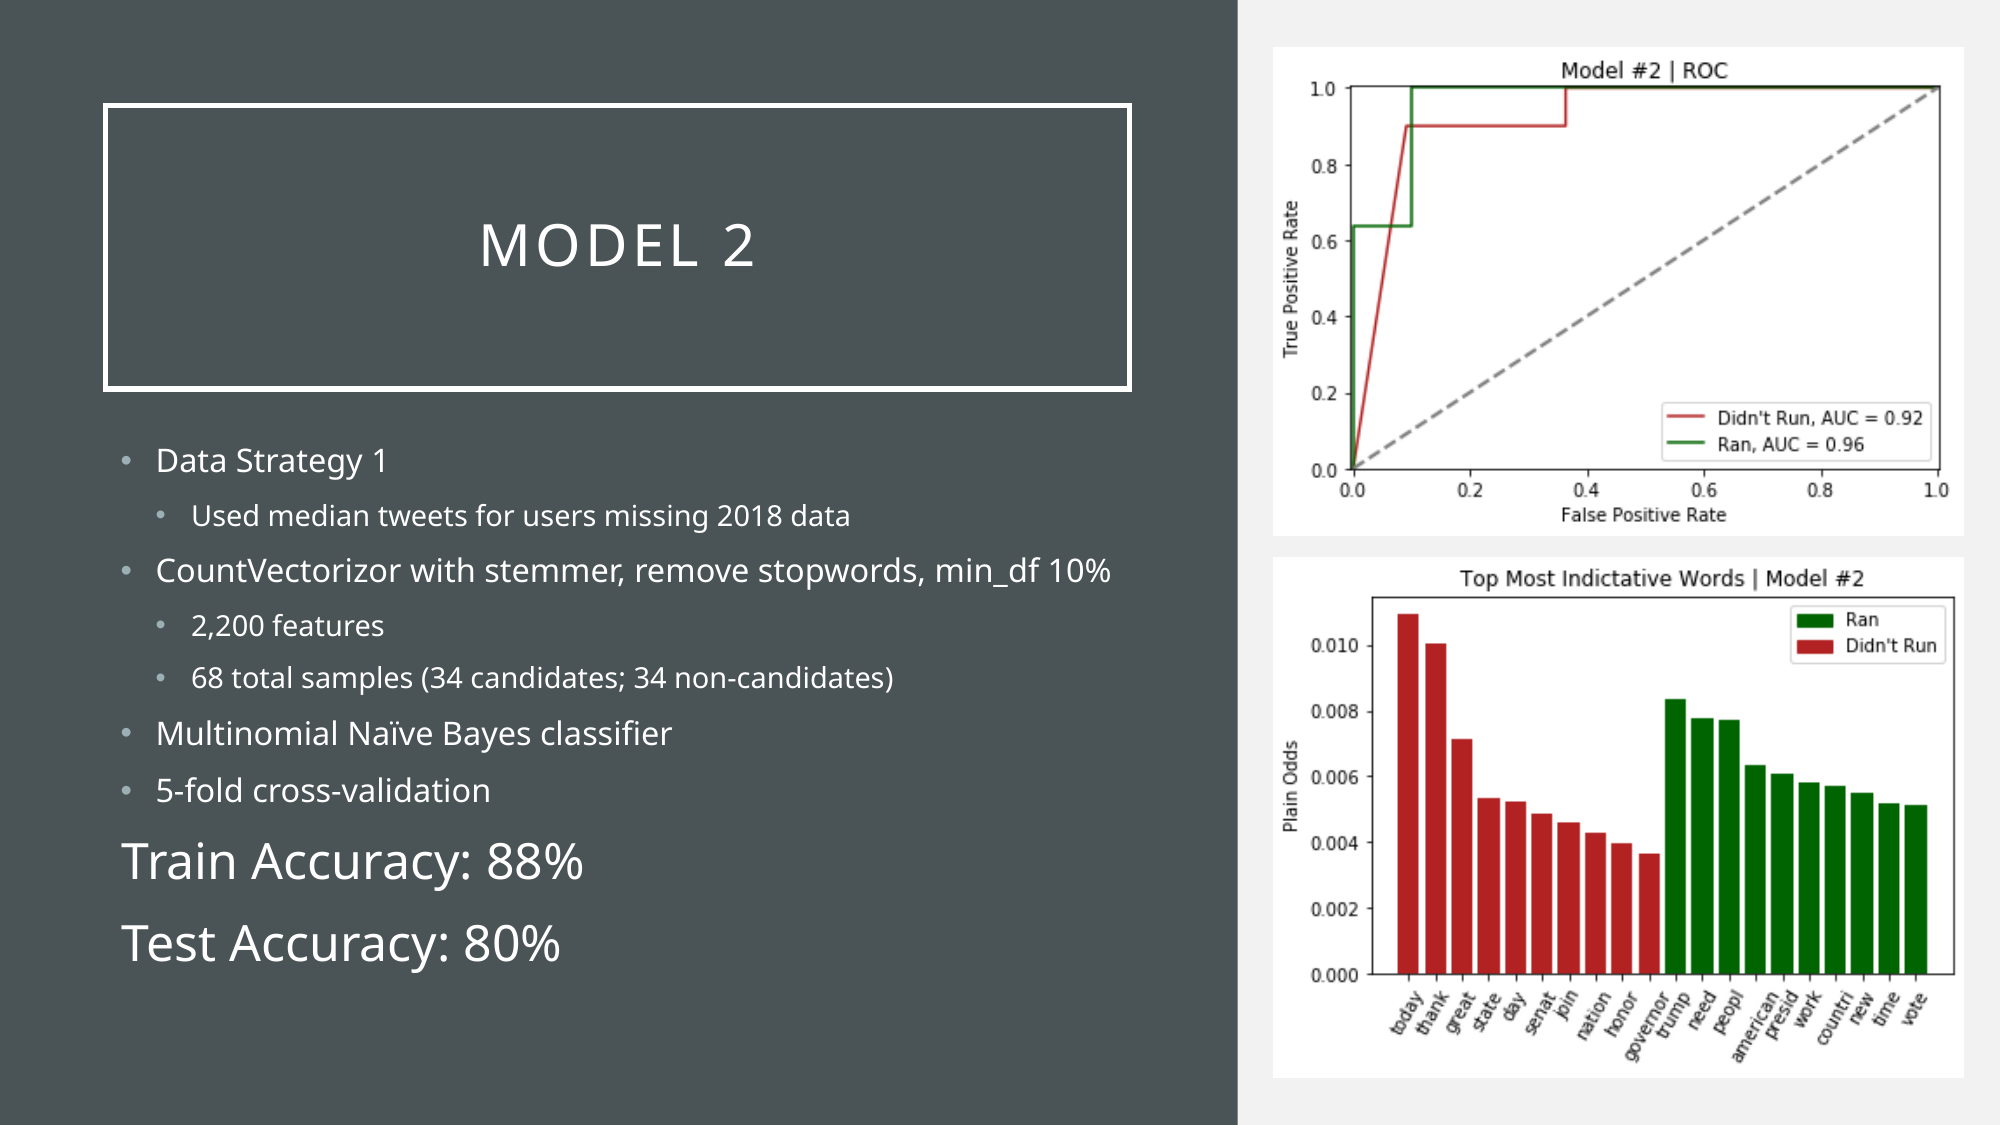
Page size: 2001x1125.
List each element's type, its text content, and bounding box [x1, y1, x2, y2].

text_box [0, 0, 1238, 1125]
picture [1273, 557, 1964, 1078]
picture [1273, 47, 1964, 536]
title Model 2 [103, 103, 1132, 392]
list Data Strategy 1 Used median tweets for users missing 2018 data CountVectorizor with stemmer, remove stopwords, min_df 10% 2,200 features 68 total samples (34 candidates; 34 non-candidates) Multinomial Naïve Bayes classifier 5-fold cross-validation [105, 432, 1149, 823]
text_box [1238, 0, 2000, 1125]
text_box Train Accuracy: 88% Test Accuracy: 80% [106, 822, 1131, 973]
